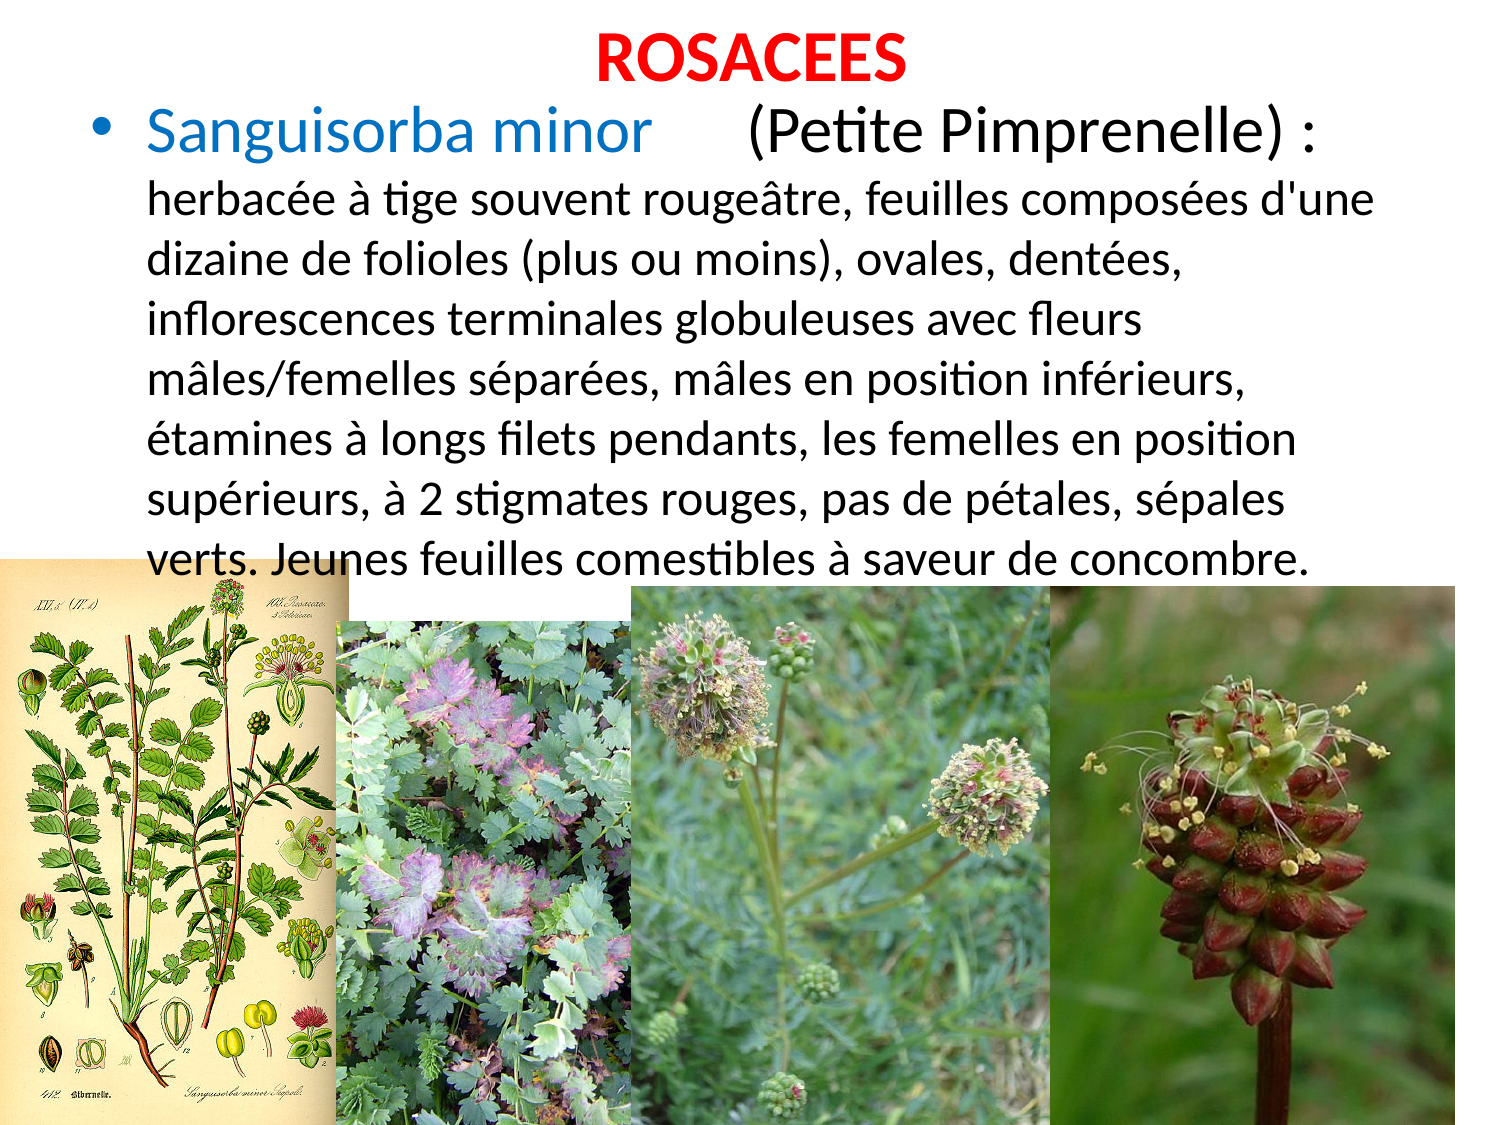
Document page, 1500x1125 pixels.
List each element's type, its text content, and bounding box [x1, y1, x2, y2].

picture [0, 559, 1455, 1125]
title ROSACEES [76, 0, 1427, 104]
list Sanguisorba minor (Petite Pimprenelle) : herbacée à tige souvent rougeâtre, feuilles composées d'une dizaine de folioles (plus ou moins), ovales, dentées, inflorescences terminales globuleuses avec fleurs mâles/femelles séparées, mâles en position inférieurs, étamines à longs filets pendants, les femelles en position supérieurs, à 2 stigmates rouges, pas de pétales, sépales verts. Jeunes feuilles comestibles à saveur de concombre. [75, 78, 1425, 619]
